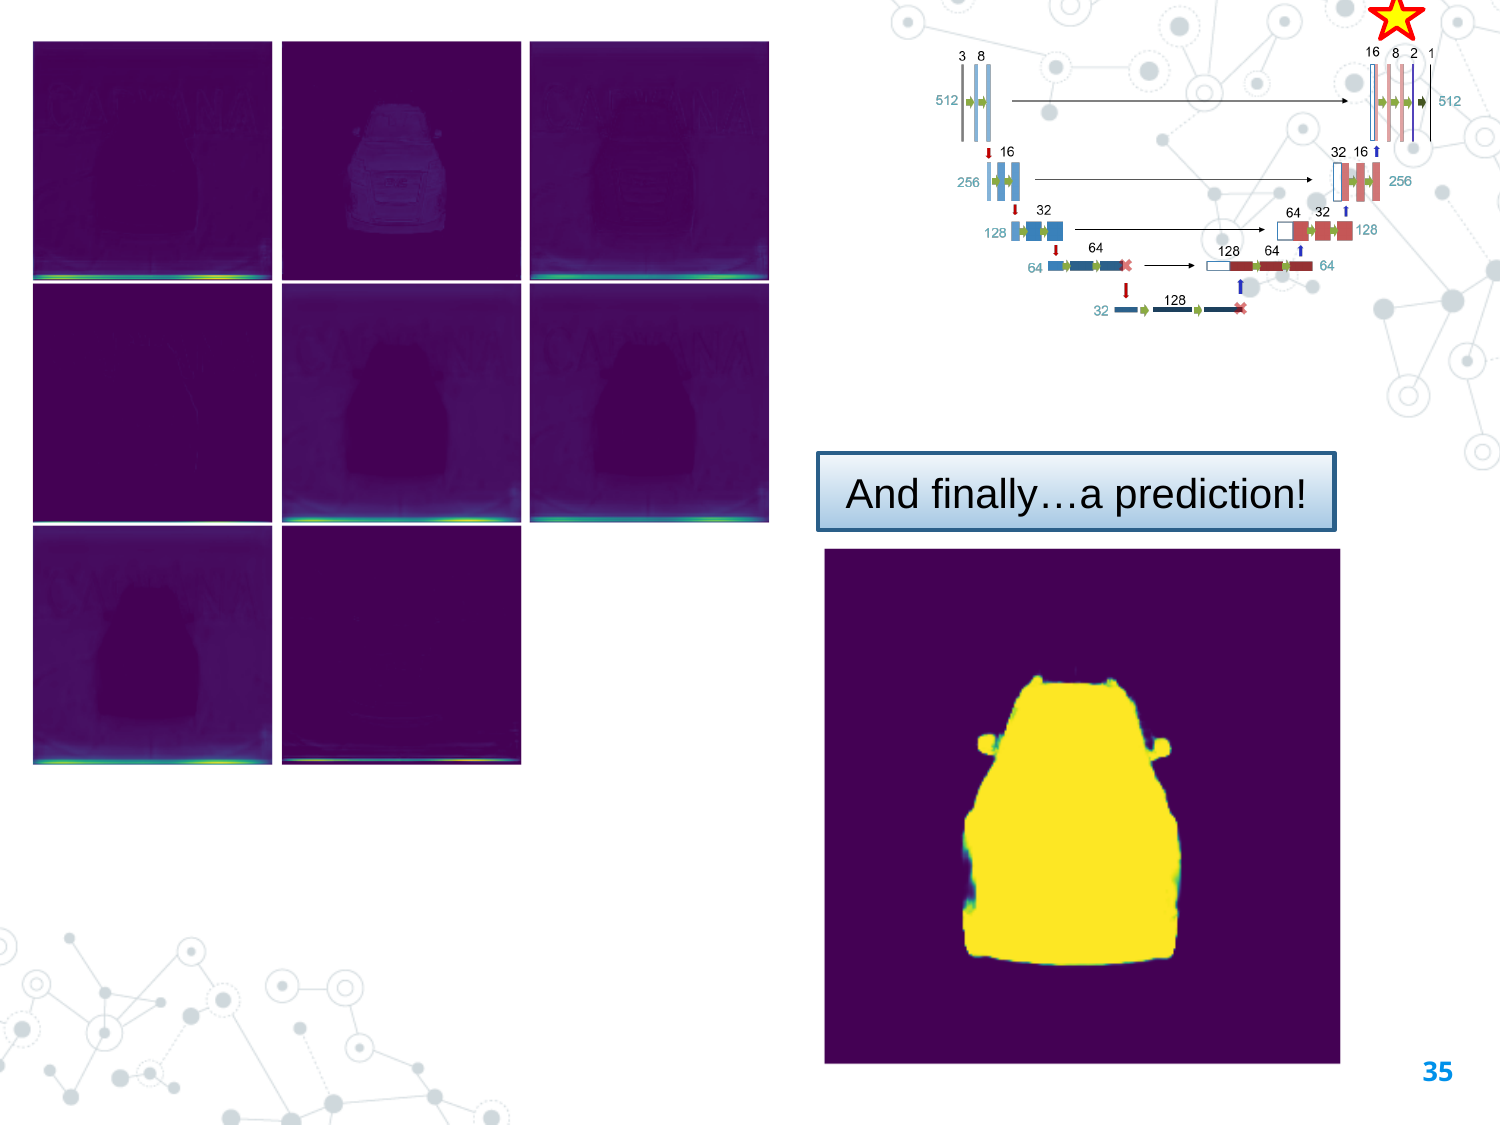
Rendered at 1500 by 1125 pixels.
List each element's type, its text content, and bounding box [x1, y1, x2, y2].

text_box [1367, 0, 1426, 37]
picture [0, 0, 1500, 1125]
slide_number 35 [1378, 1038, 1469, 1125]
text_box And finally…a prediction! [816, 451, 1337, 528]
